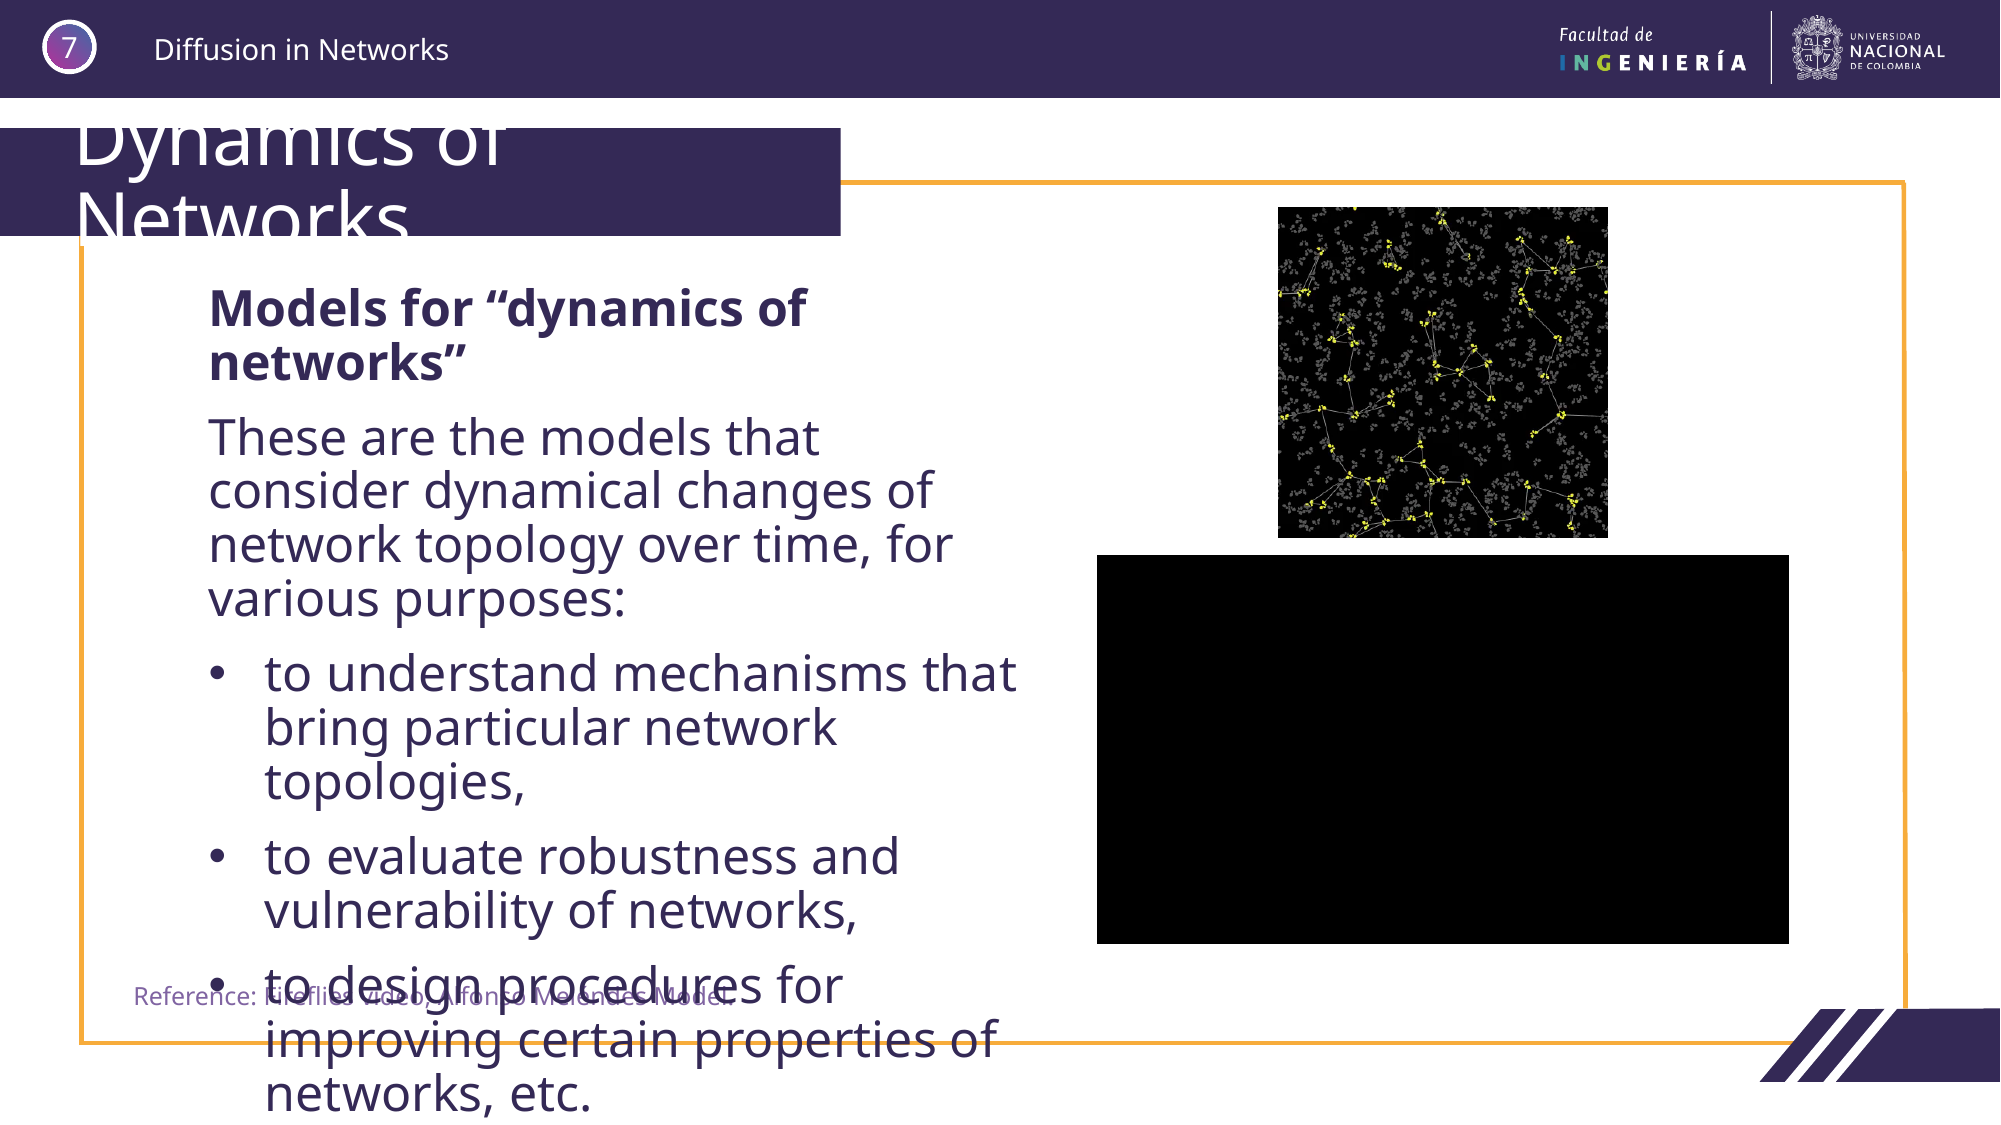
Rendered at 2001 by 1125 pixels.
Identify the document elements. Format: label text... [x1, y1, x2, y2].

list Models for “dynamics of networks” These are the models that consider dynamical changes of network topology over time, for various purposes: to understand mechanisms that bring particular network topologies, to evaluate robustness and vulnerability of networks, to design procedures for improving certain properties of networks, etc. [193, 275, 1035, 936]
slide_number 7 [42, 29, 97, 65]
list Reference: Fireflies video, Alfonso Meléndes Model. [118, 976, 1760, 1022]
title Dynamics of Networks [0, 128, 841, 236]
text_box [1277, 206, 1609, 538]
picture [1559, 11, 1957, 84]
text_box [1096, 554, 1790, 945]
